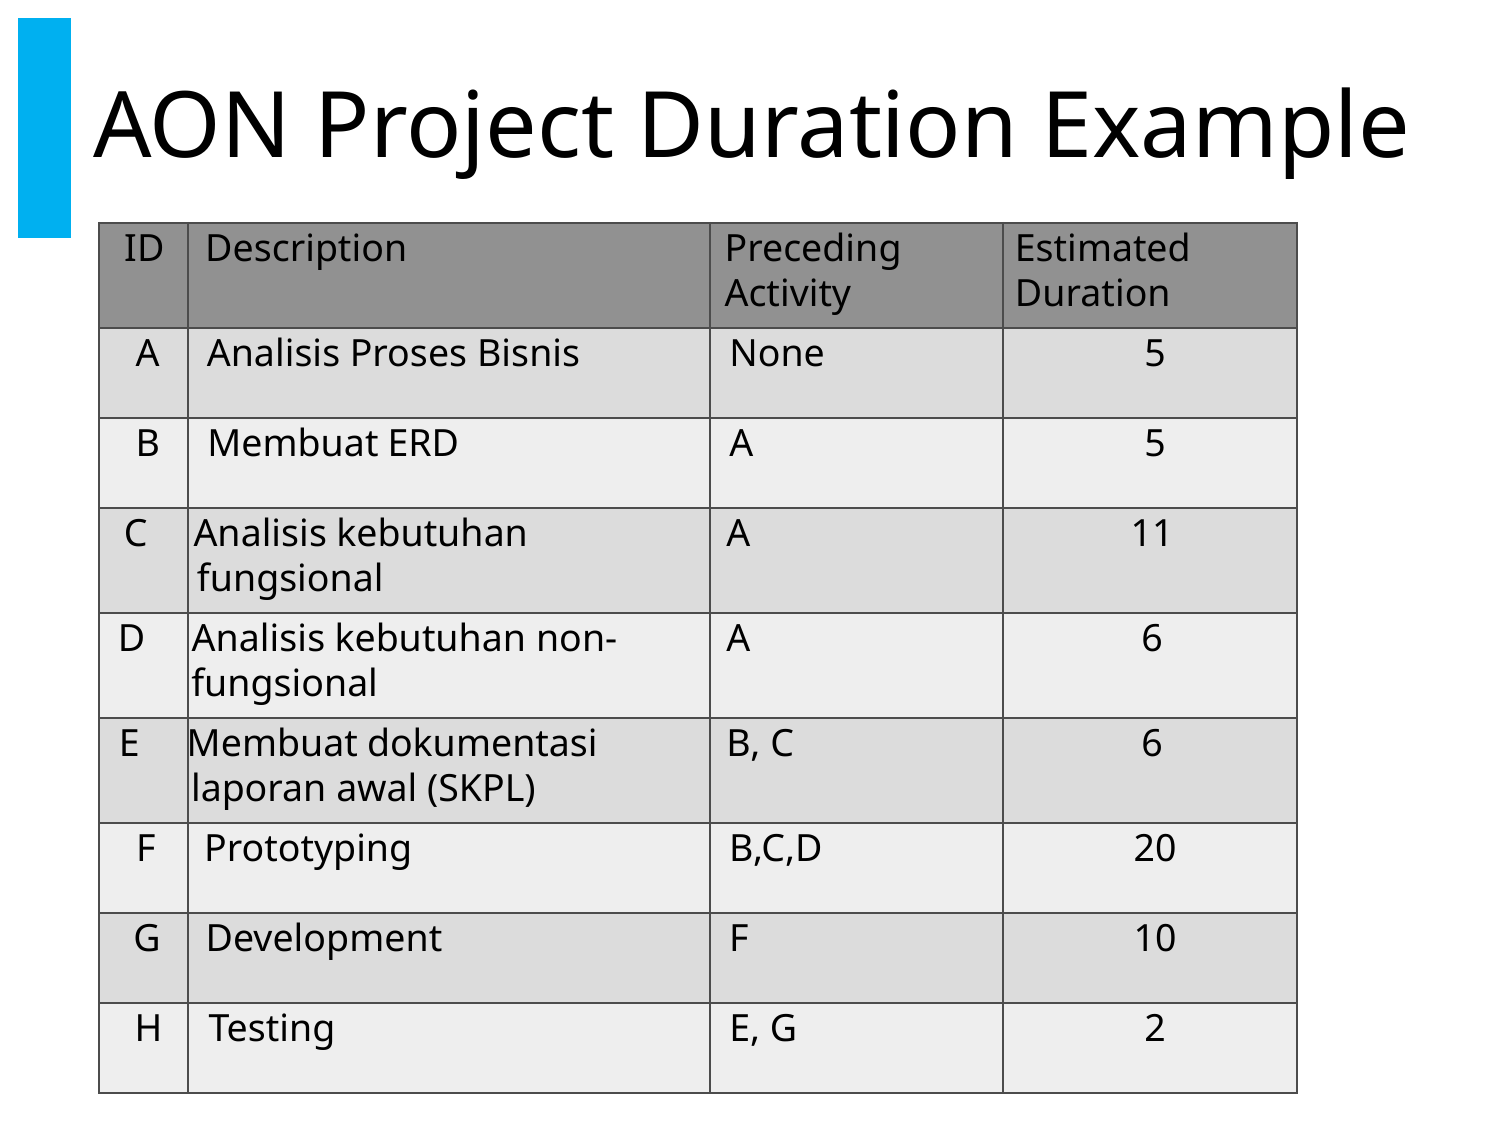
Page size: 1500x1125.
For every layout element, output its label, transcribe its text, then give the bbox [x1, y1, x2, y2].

title AON Project Duration Example [78, 19, 1443, 237]
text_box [98, 221, 1299, 1094]
